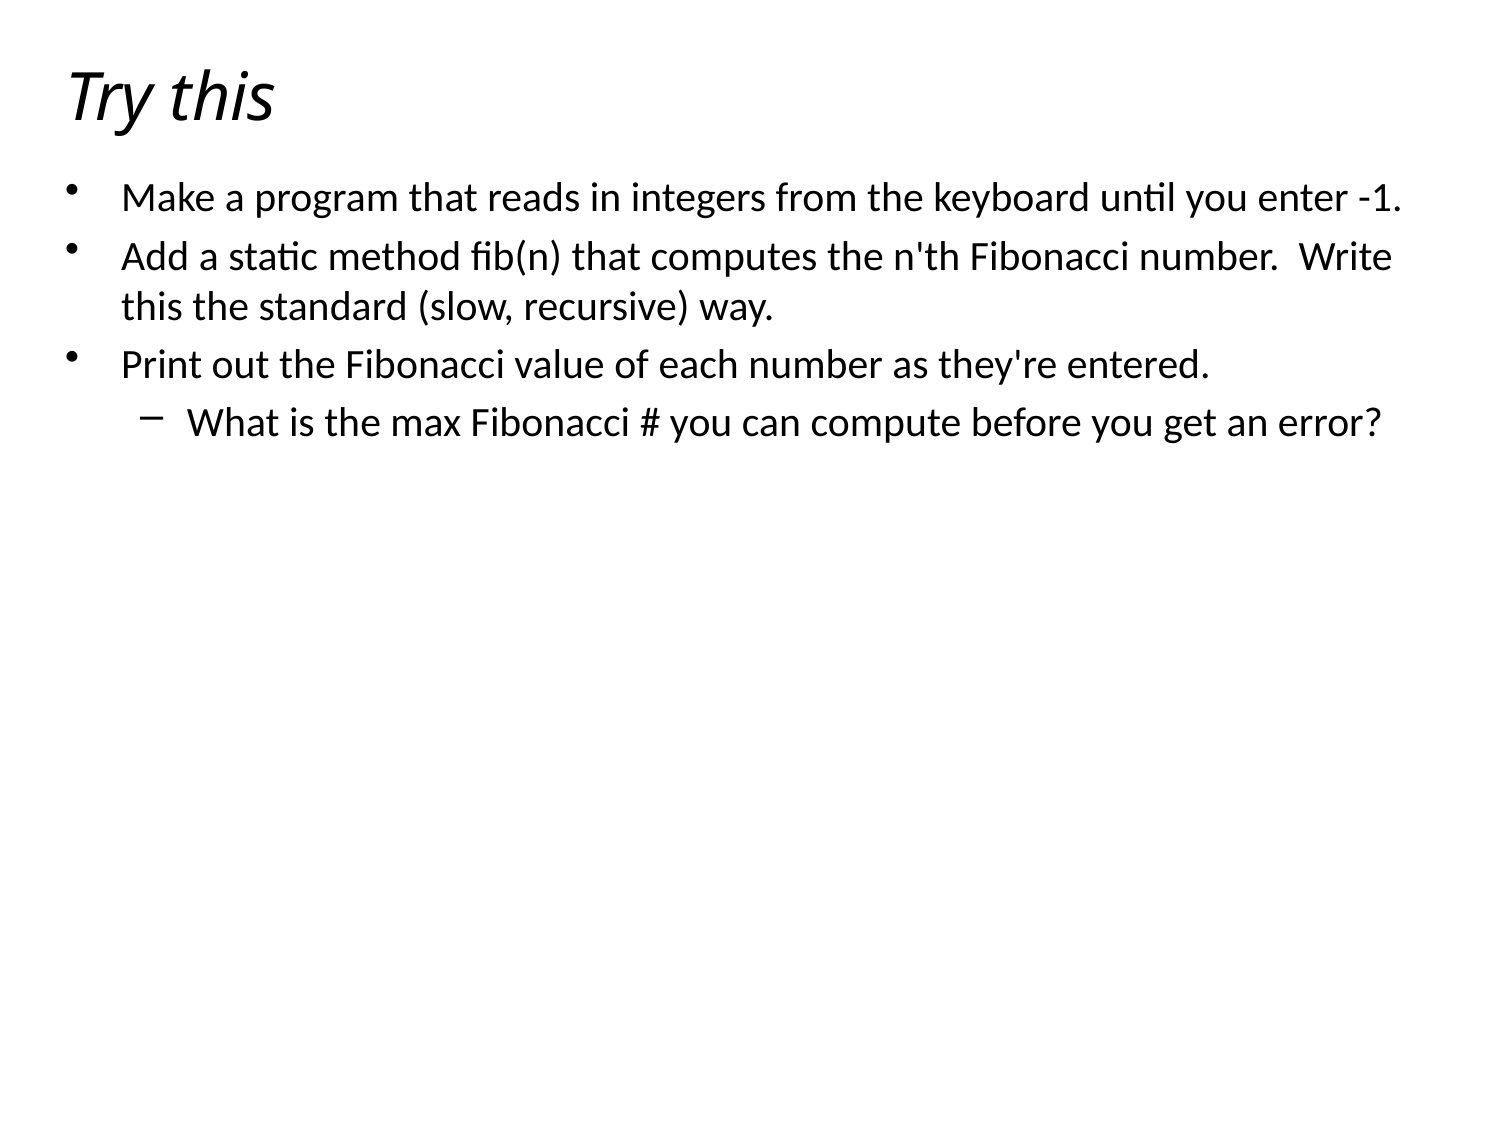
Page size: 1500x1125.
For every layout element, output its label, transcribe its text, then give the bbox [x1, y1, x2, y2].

title Try this [49, 49, 1451, 138]
list Make a program that reads in integers from the keyboard until you enter -1. Add a static method fib(n) that computes the n'th Fibonacci number. Write this the standard (slow, recursive) way. Print out the Fibonacci value of each number as they're entered. What is the max Fibonacci # you can compute before you get an error? [49, 162, 1451, 1001]
